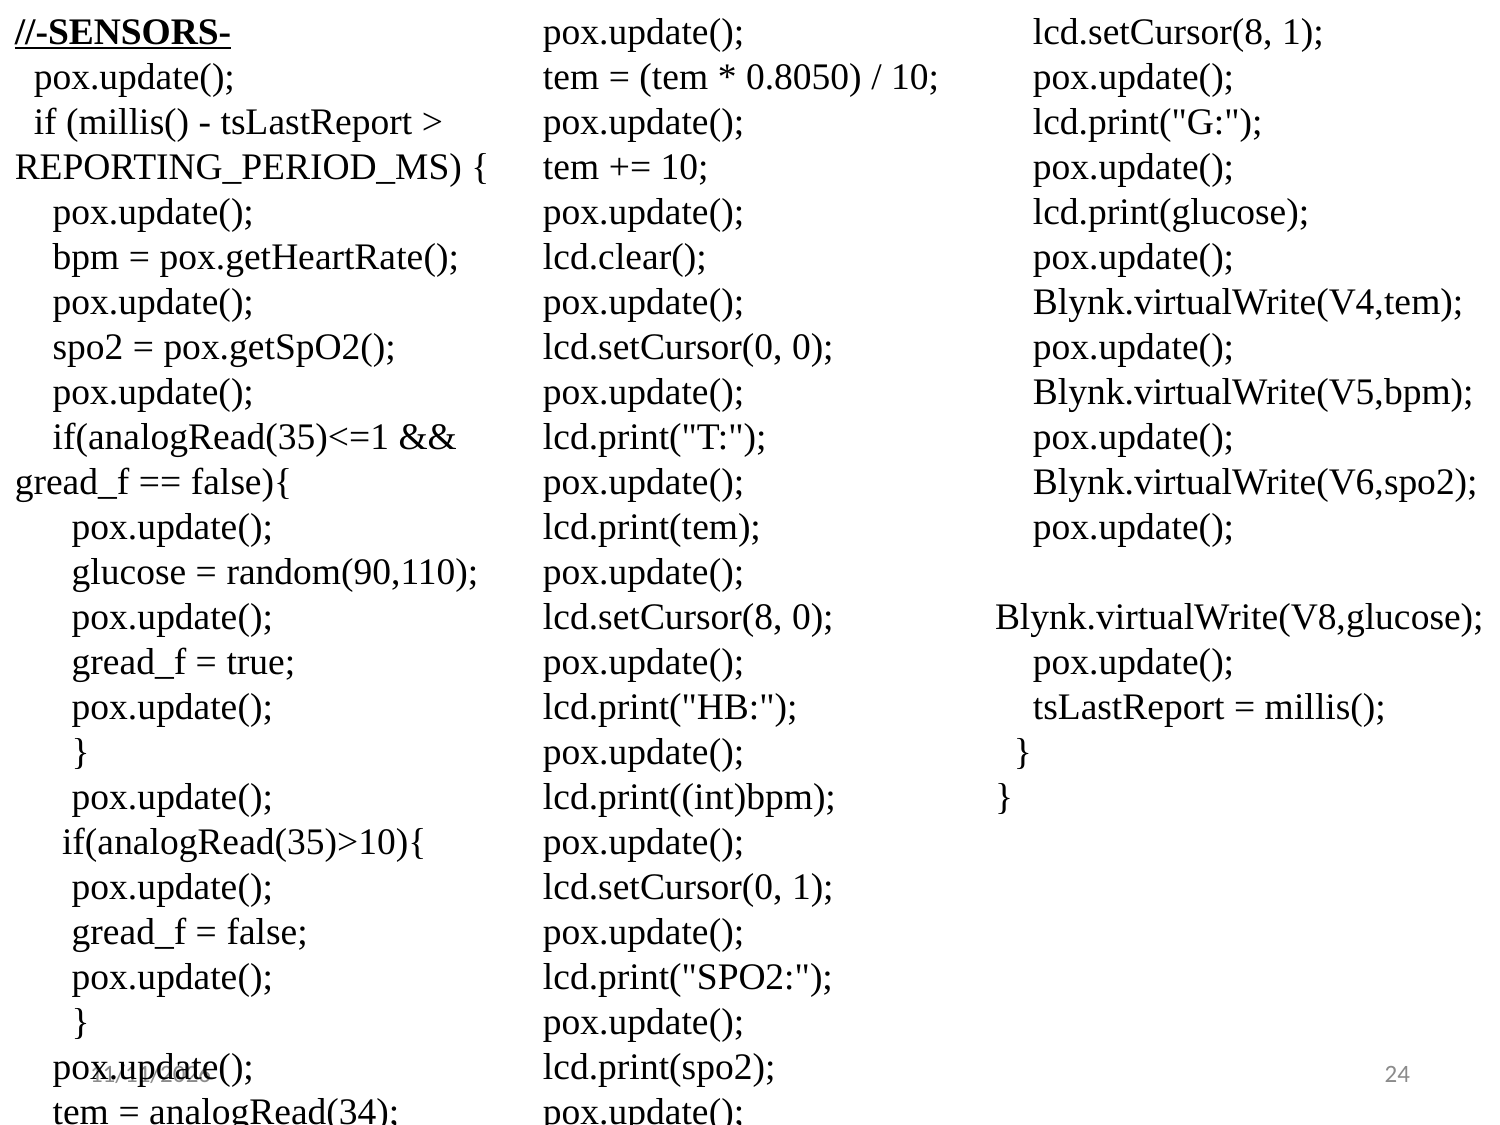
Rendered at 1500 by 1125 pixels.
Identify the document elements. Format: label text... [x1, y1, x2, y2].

text_box //-SENSORS- pox.update(); if (millis() - tsLastReport > REPORTING_PERIOD_MS) { pox.update(); bpm = pox.getHeartRate(); pox.update(); spo2 = pox.getSpO2(); pox.update(); if(analogRead(35)<=1 && gread_f == false){ pox.update(); glucose = random(90,110); pox.update(); gread_f = true; pox.update(); } pox.update(); if(analogRead(35)>10){ pox.update(); gread_f = false; pox.update(); } pox.update(); tem = analogRead(34); pox.update(); tem = (tem * 0.8050) / 10; pox.update(); tem += 10; pox.update(); lcd.clear(); pox.update(); lcd.setCursor(0, 0); pox.update(); lcd.print("T:"); pox.update(); lcd.print(tem); pox.update(); lcd.setCursor(8, 0); pox.update(); lcd.print("HB:"); pox.update(); lcd.print((int)bpm); pox.update(); lcd.setCursor(0, 1); pox.update(); lcd.print("SPO2:"); pox.update(); lcd.print(spo2); pox.update(); lcd.setCursor(8, 1); pox.update(); lcd.print("G:"); pox.update(); lcd.print(glucose); pox.update(); Blynk.virtualWrite(V4,tem); pox.update(); Blynk.virtualWrite(V5,bpm); pox.update(); Blynk.virtualWrite(V6,spo2); pox.update(); Blynk.virtualWrite(V8,glucose); pox.update(); tsLastReport = millis(); } } [0, 0, 1500, 1125]
